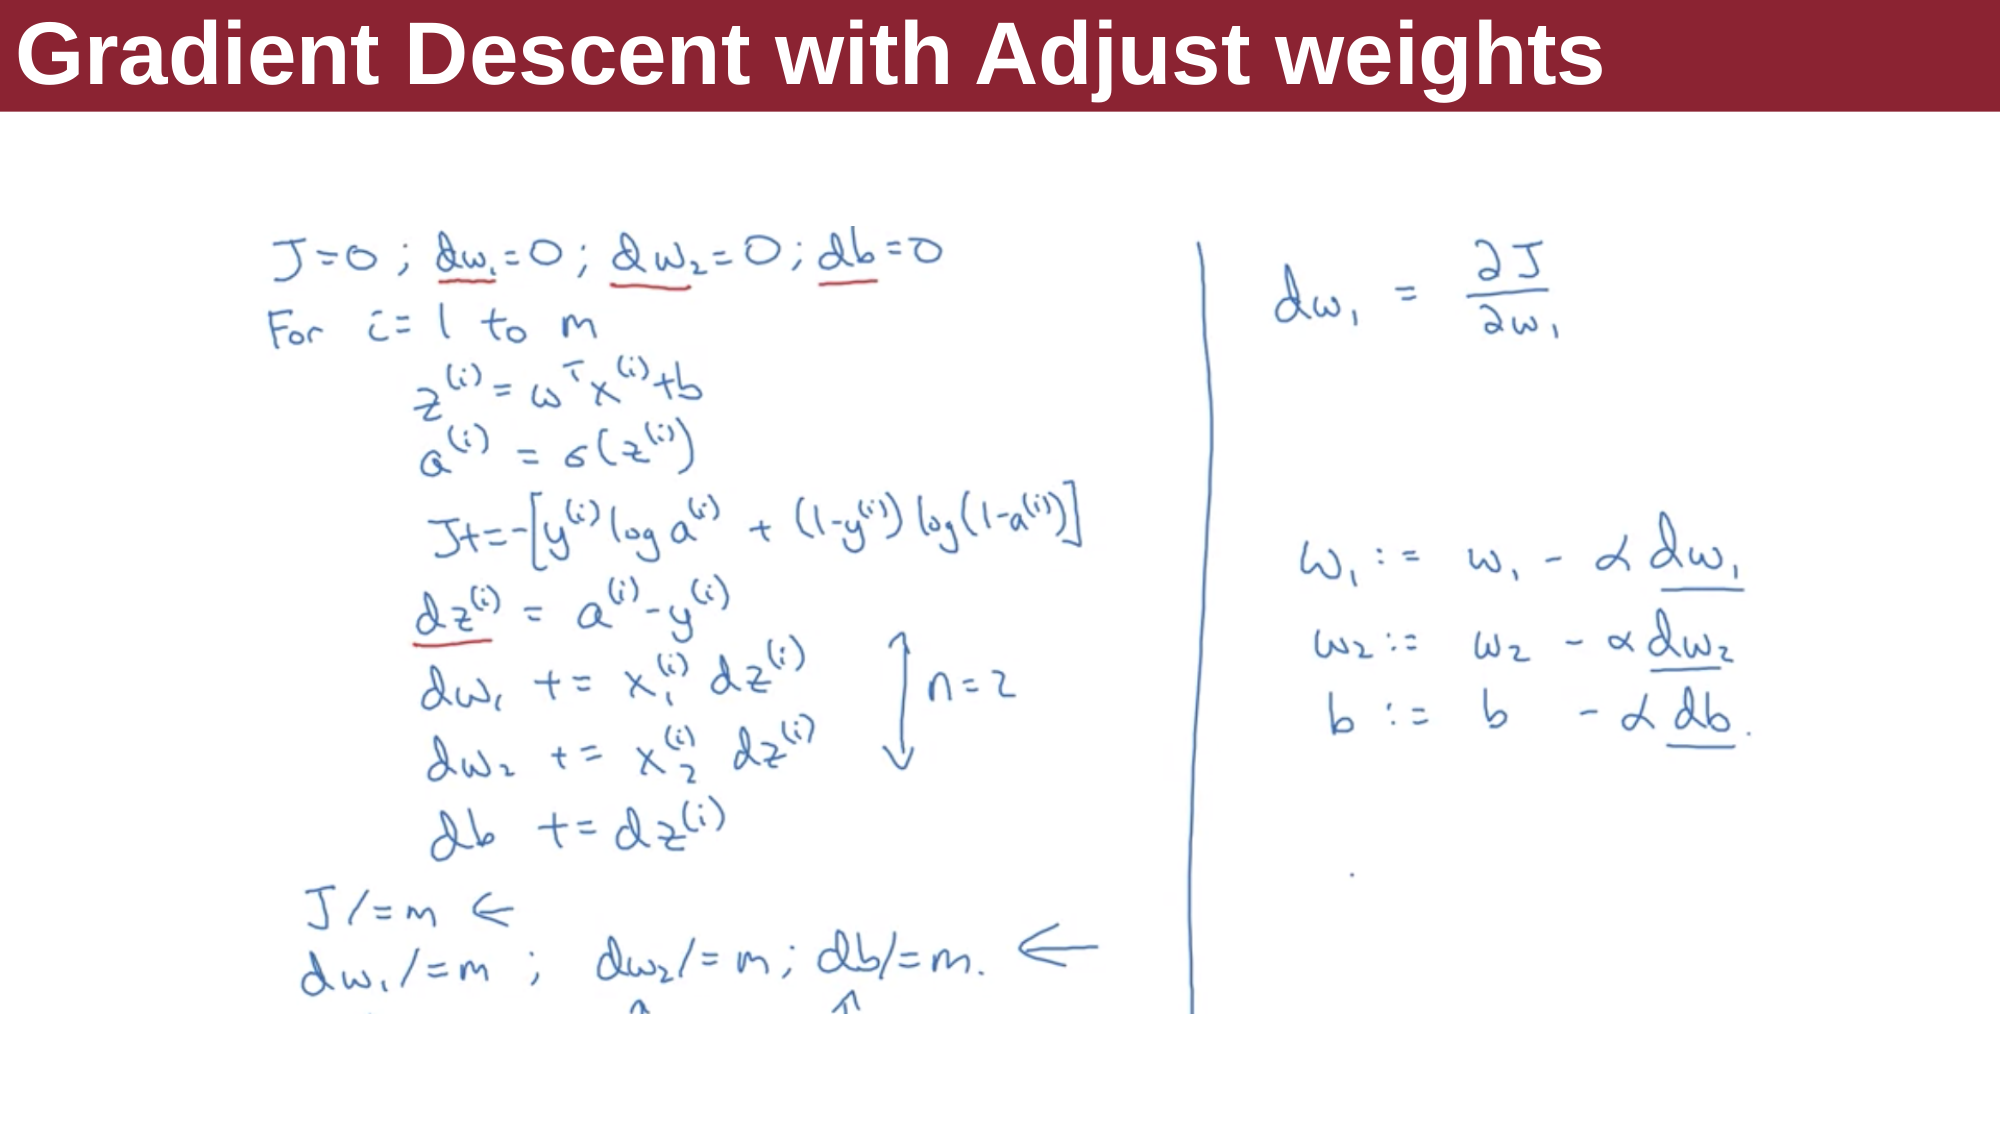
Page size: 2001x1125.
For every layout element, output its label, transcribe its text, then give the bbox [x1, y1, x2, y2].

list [218, 226, 1782, 1014]
title Gradient Descent with Adjust weights [0, 0, 2000, 112]
